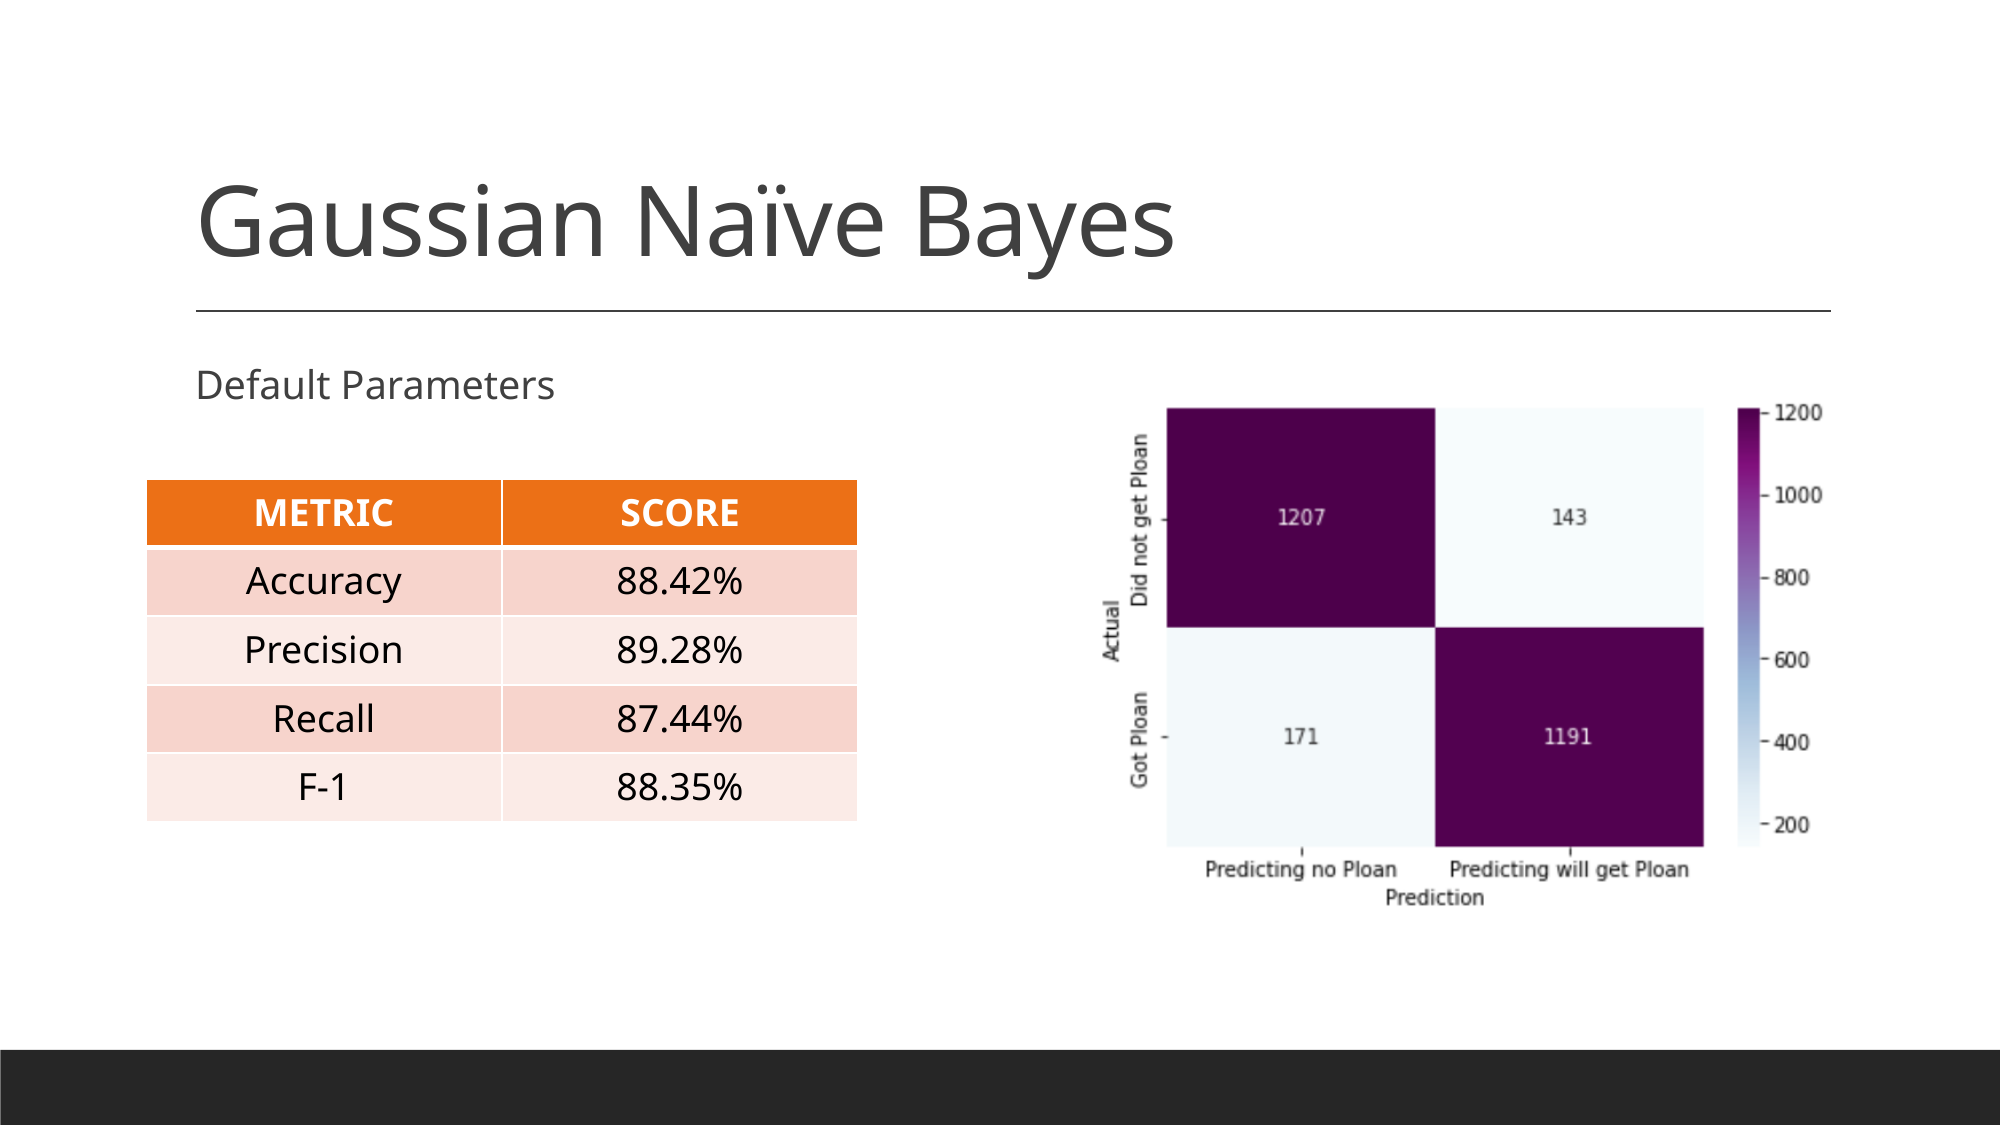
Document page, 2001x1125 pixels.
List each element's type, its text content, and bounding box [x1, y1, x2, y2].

table_cell Precision [147, 617, 501, 684]
table_cell Accuracy [147, 550, 501, 615]
table_cell 87.44% [503, 686, 857, 752]
table_cell Recall [147, 686, 501, 752]
table_header METRIC [147, 480, 501, 545]
table_cell 88.42% [503, 550, 857, 615]
table_cell 88.35% [503, 754, 857, 821]
list Default Parameters [180, 347, 942, 963]
title Gaussian Naïve Bayes [180, 47, 1830, 285]
table_cell 89.28% [503, 617, 857, 684]
table_cell F-1 [147, 754, 501, 821]
table_header SCORE [503, 480, 857, 545]
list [1068, 381, 1831, 930]
